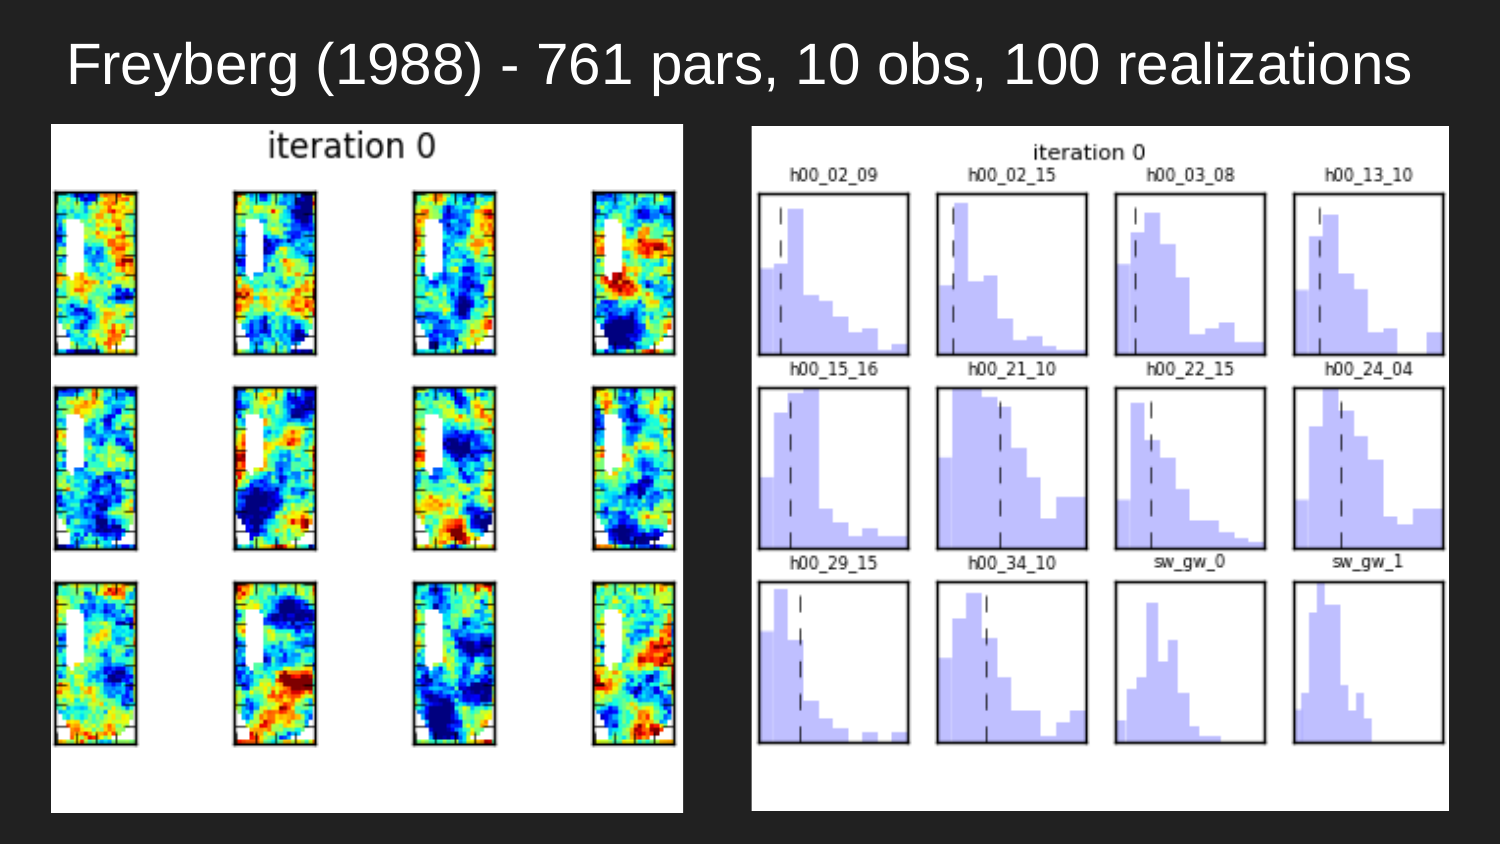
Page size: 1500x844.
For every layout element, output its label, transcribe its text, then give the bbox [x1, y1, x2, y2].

title Freyberg (1988) - 761 pars, 10 obs, 100 realizations [51, 11, 1449, 106]
picture [50, 123, 684, 813]
picture [751, 125, 1450, 811]
